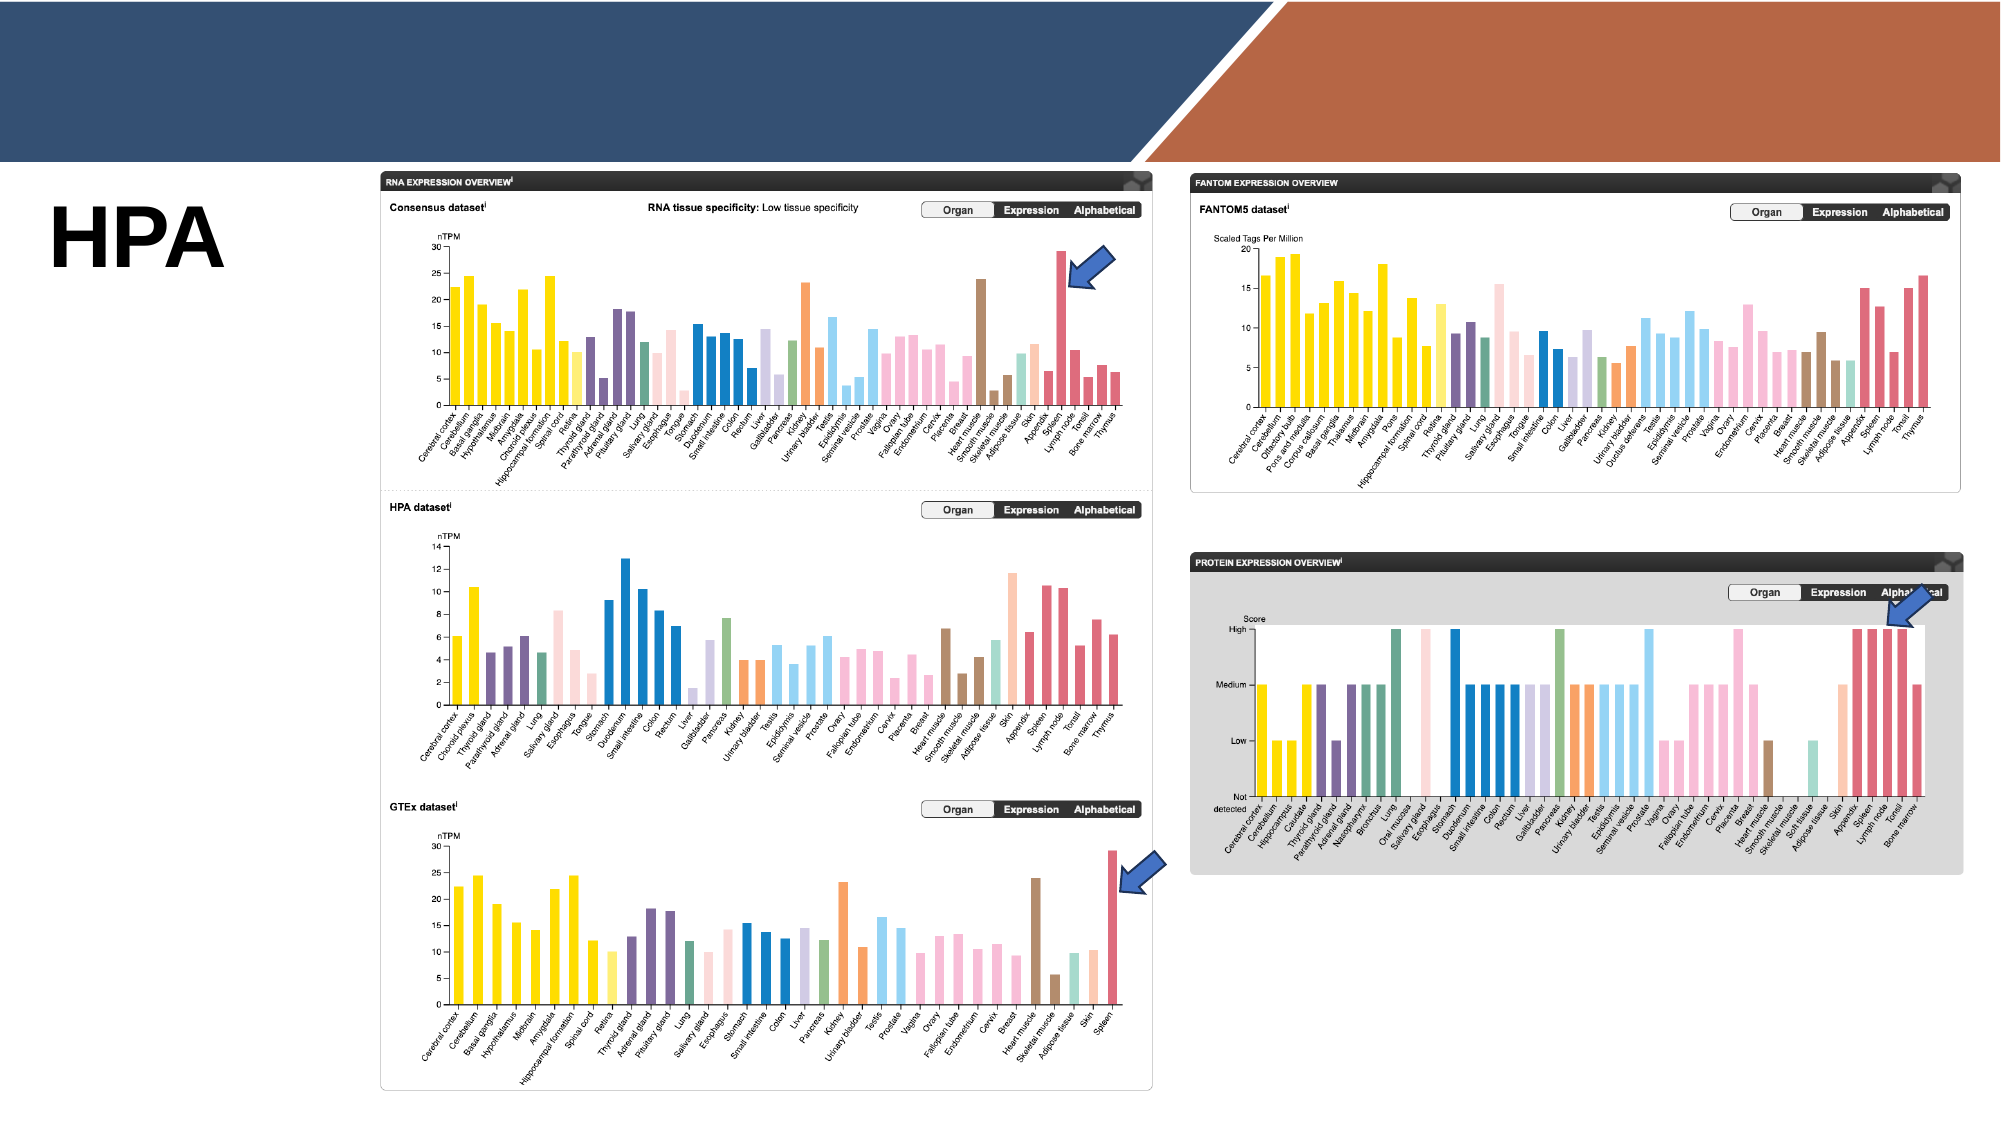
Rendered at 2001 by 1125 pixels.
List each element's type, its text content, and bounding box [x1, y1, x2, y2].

picture [0, 0, 2001, 1125]
title HPA [0, 183, 341, 401]
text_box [341, 171, 1965, 1092]
